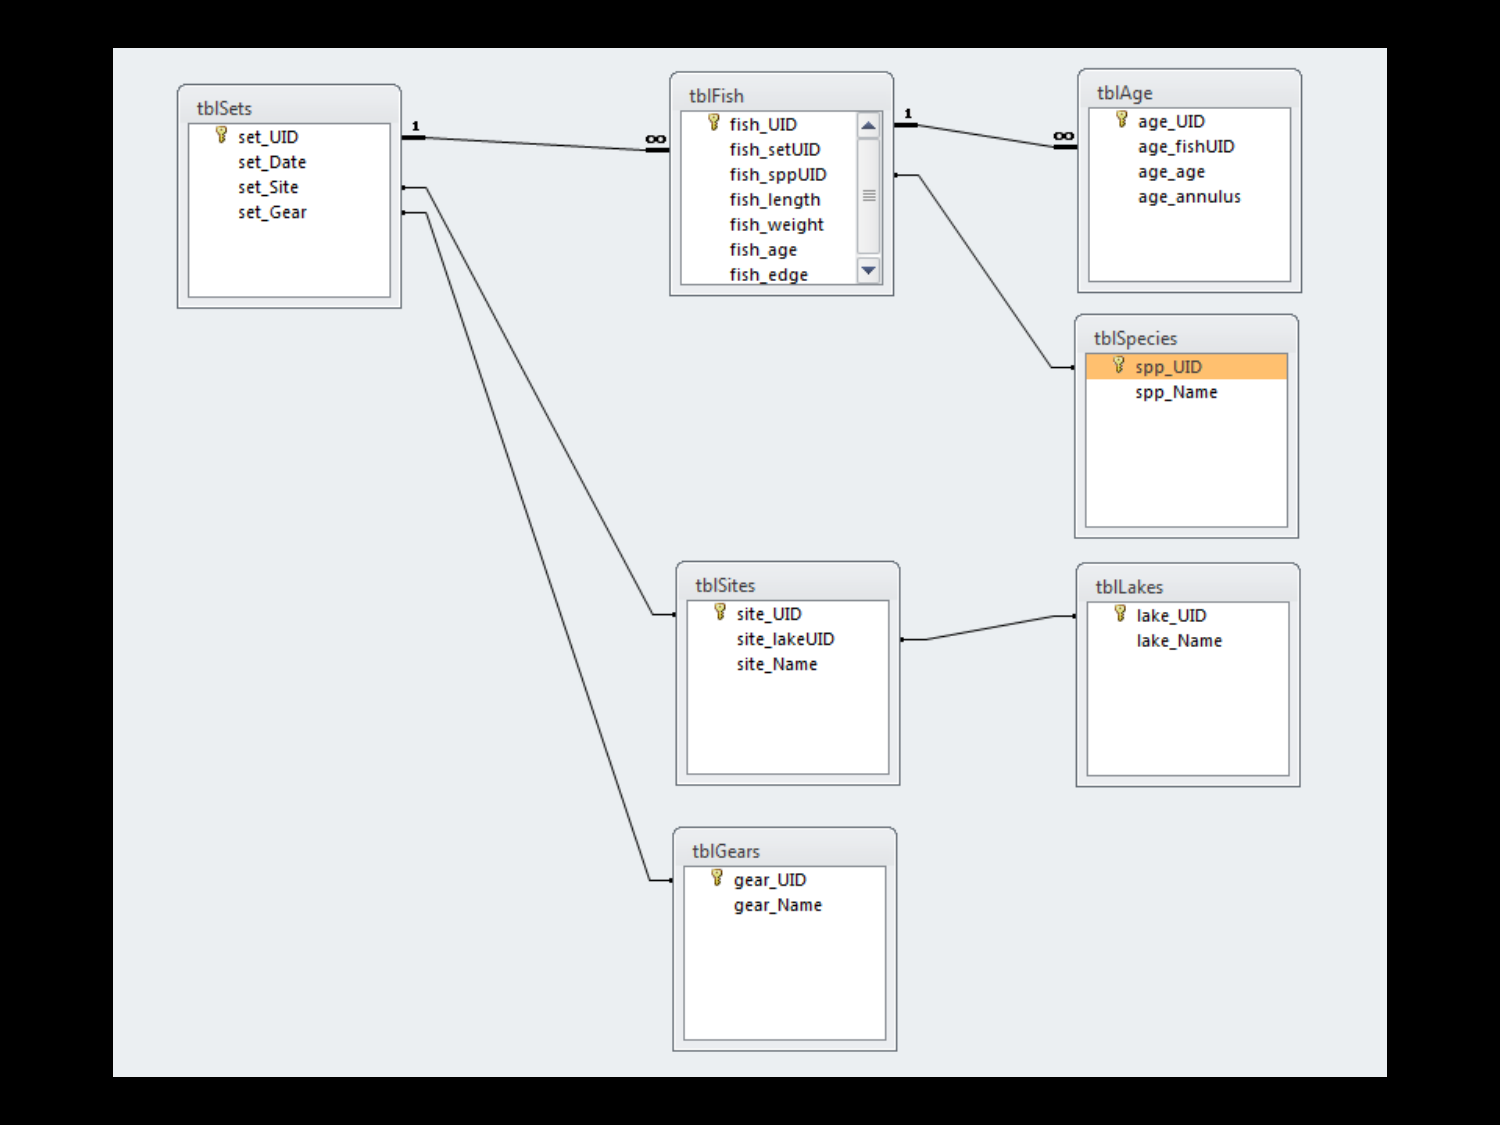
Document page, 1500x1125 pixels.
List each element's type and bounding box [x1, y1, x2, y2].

picture [112, 48, 1387, 1077]
